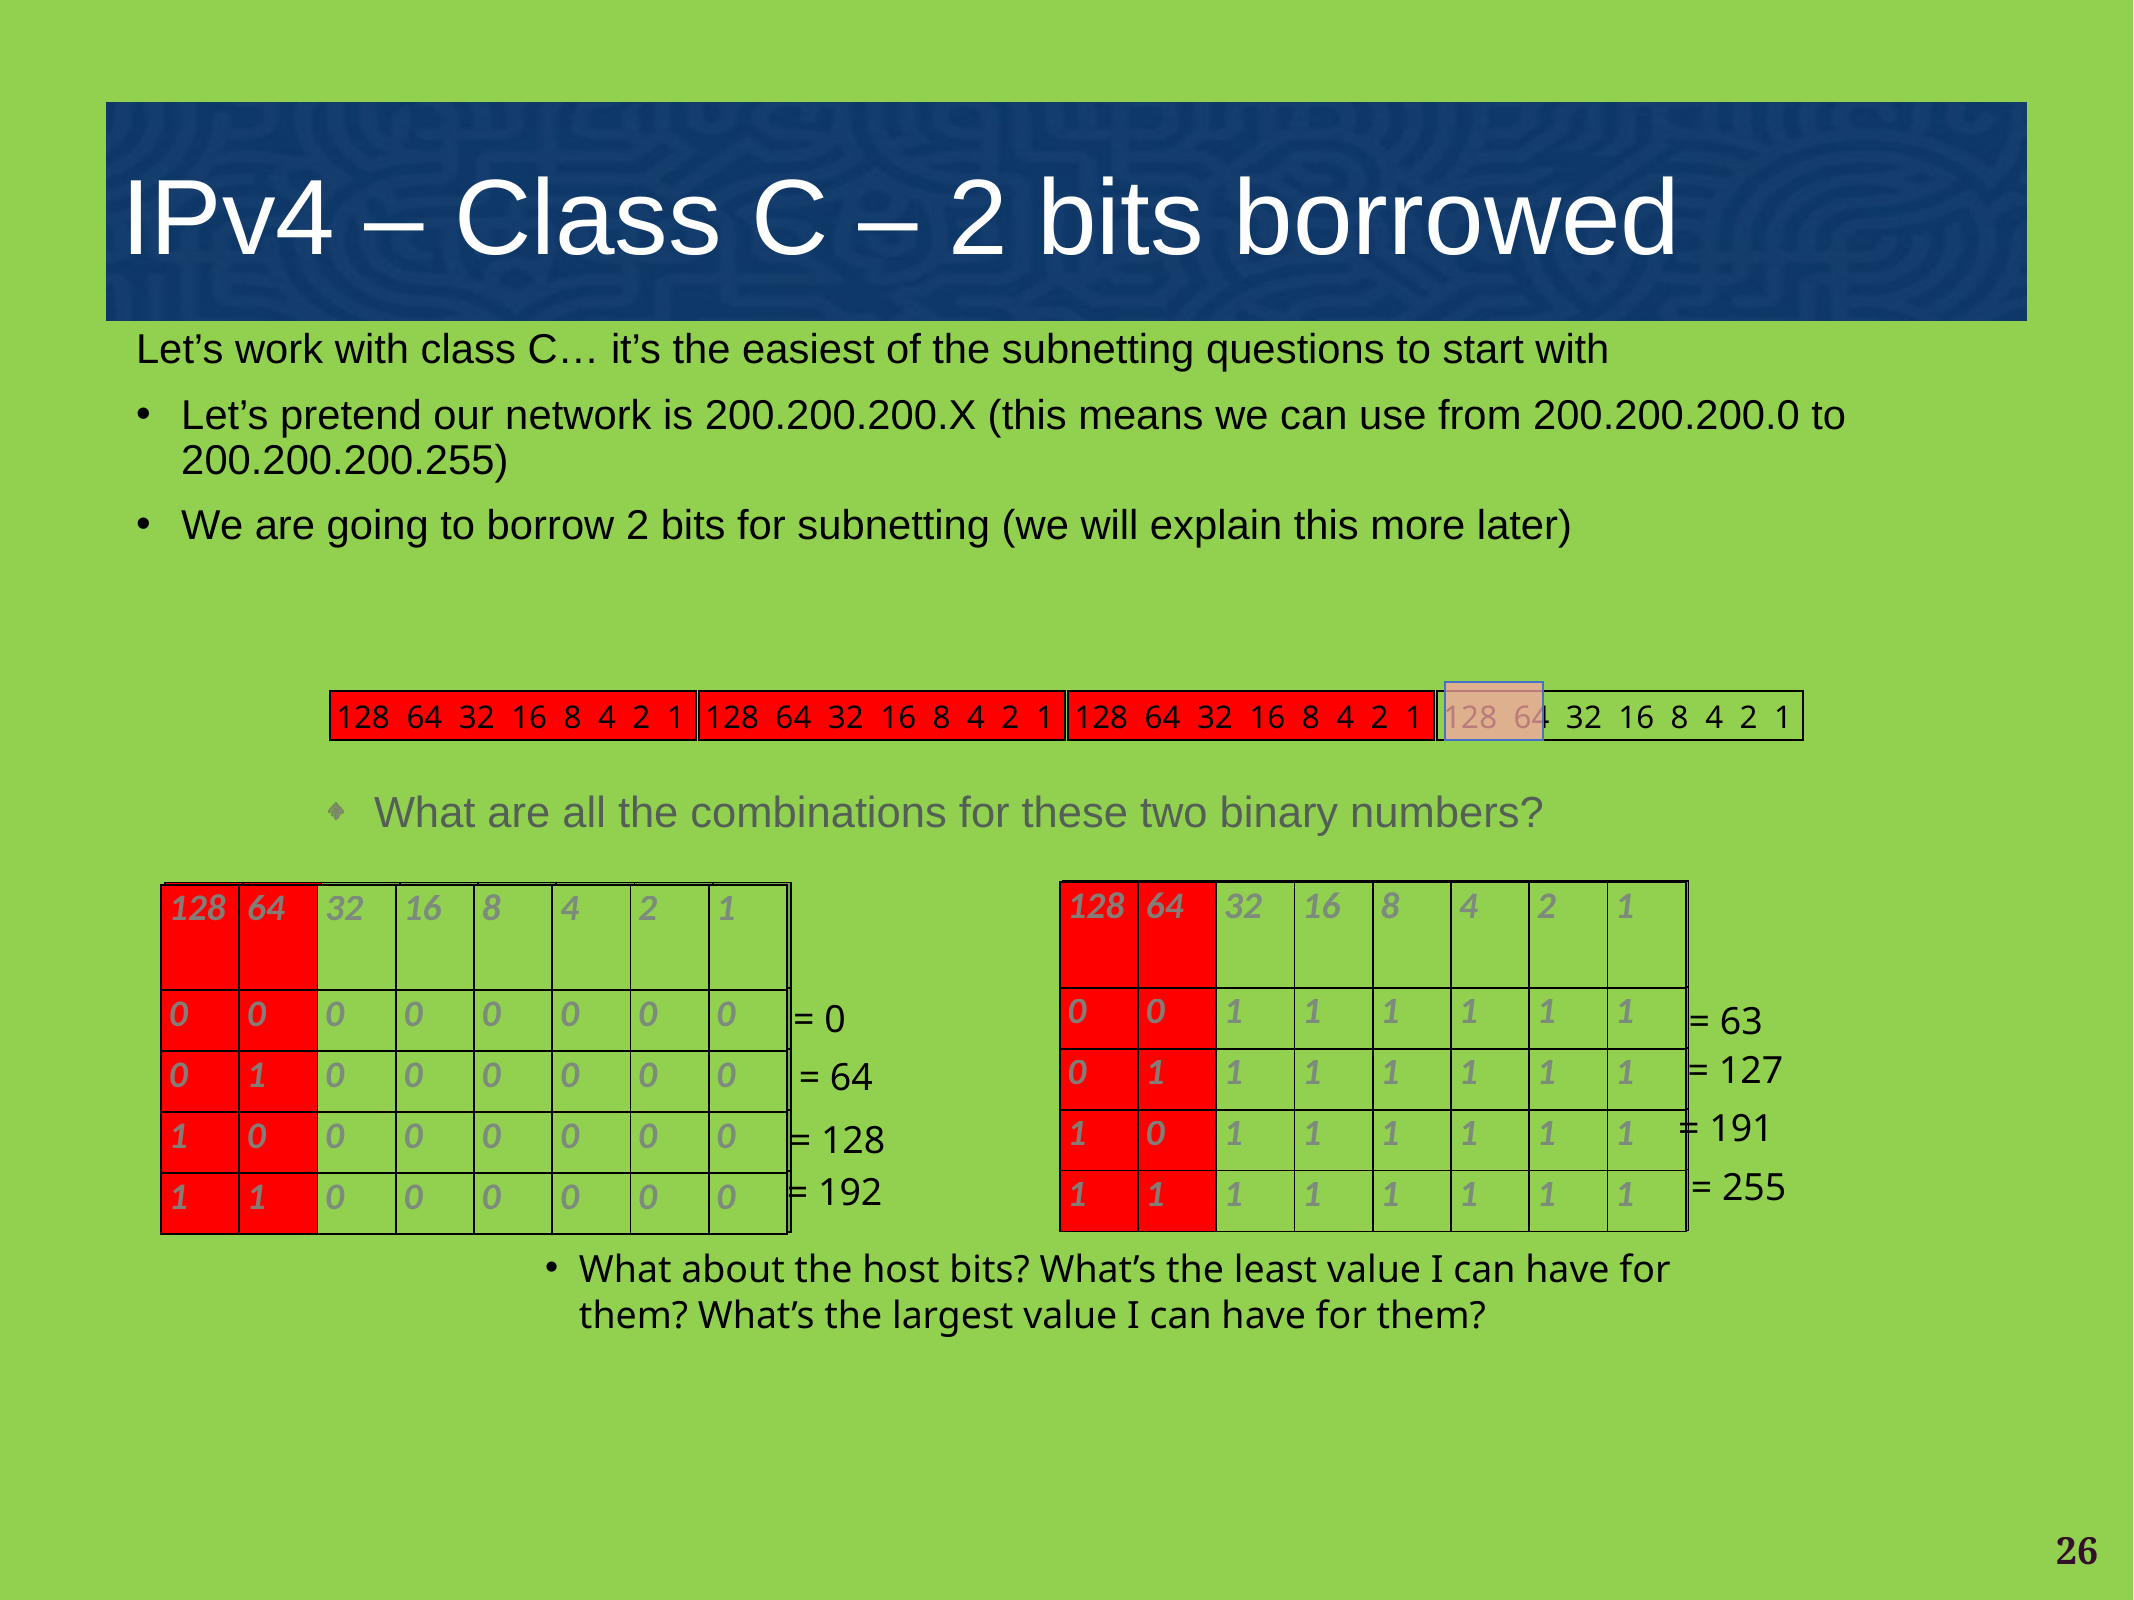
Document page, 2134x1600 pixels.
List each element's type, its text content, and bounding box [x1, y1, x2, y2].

table_cell 0 [631, 1174, 708, 1233]
table_header 8 [1374, 883, 1450, 987]
table_cell 0 [240, 1113, 317, 1172]
table_cell 0 [710, 1052, 786, 1111]
table_cell 0 [631, 1052, 708, 1111]
table_cell 0 [1139, 1111, 1215, 1170]
table_cell 1 [1217, 989, 1294, 1048]
table_cell 1 [1374, 1171, 1450, 1231]
table_cell 1 [1295, 989, 1372, 1048]
picture [328, 802, 344, 820]
table_header 64 [240, 886, 317, 989]
text_box 128 64 32 16 8 4 2 1 [1068, 690, 1434, 741]
text_box 128 64 32 16 8 4 2 1 [699, 690, 1065, 741]
table_cell 1 [1530, 1171, 1607, 1231]
table_cell 1 [1452, 1171, 1528, 1231]
table_header 64 [1139, 883, 1215, 987]
text_box = 64 [792, 1046, 880, 1104]
text_box = 127 [1681, 1040, 1790, 1098]
table_cell 1 [1452, 1111, 1528, 1170]
table_cell 1 [1217, 1171, 1294, 1231]
text_box = 191 [1672, 1097, 1780, 1155]
table_cell 1 [162, 1174, 238, 1233]
table_cell 0 [397, 991, 473, 1050]
table_header 128 [1061, 883, 1137, 987]
table_cell 0 [397, 1113, 473, 1172]
table_header 2 [1530, 883, 1607, 987]
table_cell 1 [1295, 1111, 1372, 1170]
text_box 128 64 32 16 8 4 2 1 [330, 690, 696, 741]
table_cell 0 [1061, 989, 1137, 1048]
table_header 4 [553, 886, 630, 989]
table_cell 1 [1295, 1050, 1372, 1109]
table_cell 0 [553, 1113, 630, 1172]
table_header 32 [1217, 883, 1294, 987]
table_cell 1 [1374, 1111, 1450, 1170]
text_box 26 [2049, 1521, 2105, 1584]
table_cell 1 [1452, 989, 1528, 1048]
table_cell 1 [1452, 1050, 1528, 1109]
table_cell 0 [553, 1174, 630, 1233]
text_box [1445, 682, 1544, 740]
table_cell 1 [1608, 1171, 1685, 1231]
table_cell 1 [1530, 989, 1607, 1048]
table_cell 1 [1139, 1050, 1215, 1109]
table_cell 0 [318, 991, 395, 1050]
text_box = 255 [1684, 1157, 1793, 1215]
table_cell 0 [162, 1052, 238, 1111]
table_cell 1 [1608, 1111, 1685, 1170]
table_header 1 [710, 886, 786, 989]
table_cell 0 [240, 991, 317, 1050]
text_box IPv4 – Class C – 2 bits borrowed [106, 102, 2027, 321]
table_cell 0 [318, 1052, 395, 1111]
table_cell 0 [475, 1052, 551, 1111]
table_cell 1 [1608, 989, 1685, 1048]
table_cell 1 [1295, 1171, 1372, 1231]
table_cell 1 [240, 1174, 317, 1233]
table_cell 1 [1608, 1050, 1681, 1109]
table_cell 0 [631, 1113, 708, 1172]
text_box = 0 [787, 989, 852, 1047]
table_cell 0 [318, 1113, 395, 1172]
table_cell 0 [710, 1113, 783, 1172]
table_cell 1 [1217, 1050, 1294, 1109]
table_cell 0 [1139, 989, 1215, 1048]
table_cell 0 [475, 1113, 551, 1172]
table_cell 0 [553, 1052, 630, 1111]
table_header 4 [1452, 883, 1528, 987]
table_header 16 [1295, 883, 1372, 987]
table_cell 0 [162, 991, 238, 1050]
table_header 16 [397, 886, 473, 989]
list What are all the combinations for these two binary numbers? [322, 760, 1553, 867]
table_cell 0 [710, 991, 786, 1050]
table_header 2 [631, 886, 708, 989]
table_cell 1 [1374, 1050, 1450, 1109]
table_cell 0 [1061, 1050, 1137, 1109]
table_header 1 [1608, 883, 1685, 987]
table_cell 0 [553, 991, 630, 1050]
table_cell 1 [1374, 989, 1450, 1048]
table_cell 0 [318, 1174, 395, 1233]
table_cell 0 [475, 991, 551, 1050]
text_box = 192 [780, 1161, 889, 1219]
table_cell 0 [710, 1174, 786, 1233]
table_header 32 [318, 886, 395, 989]
table_header 128 [162, 886, 238, 989]
table_cell 1 [1530, 1111, 1607, 1170]
table_cell 0 [397, 1174, 473, 1233]
table_cell 1 [1530, 1050, 1607, 1109]
text_box = 128 [783, 1109, 892, 1167]
table_cell 1 [162, 1113, 238, 1172]
table_cell 0 [397, 1052, 473, 1111]
text_box 128 64 32 16 8 4 2 1 [1437, 690, 1803, 741]
table_cell 1 [240, 1052, 317, 1111]
table_cell 1 [1061, 1111, 1137, 1170]
table_cell 1 [1061, 1171, 1137, 1231]
table_cell 0 [475, 1174, 551, 1233]
table_cell 0 [631, 991, 708, 1050]
text_box = 63 [1682, 991, 1769, 1040]
table_header 8 [475, 886, 551, 989]
table_cell 1 [1217, 1111, 1294, 1170]
text_box What about the host bits? What’s the least value I can have for them? What’s the largest value I can have for them? [539, 1240, 1769, 1347]
table_cell 1 [1139, 1171, 1215, 1231]
text_box Let’s work with class C… it’s the easiest of the subnetting questions to start with Let’s pretend our network is 200.200.200.X (this means we can use from 200.200.200.0 to 200.200.200.255) We are going to borrow 2 bits for subnetting (we will explain this more later) [129, 321, 2039, 592]
